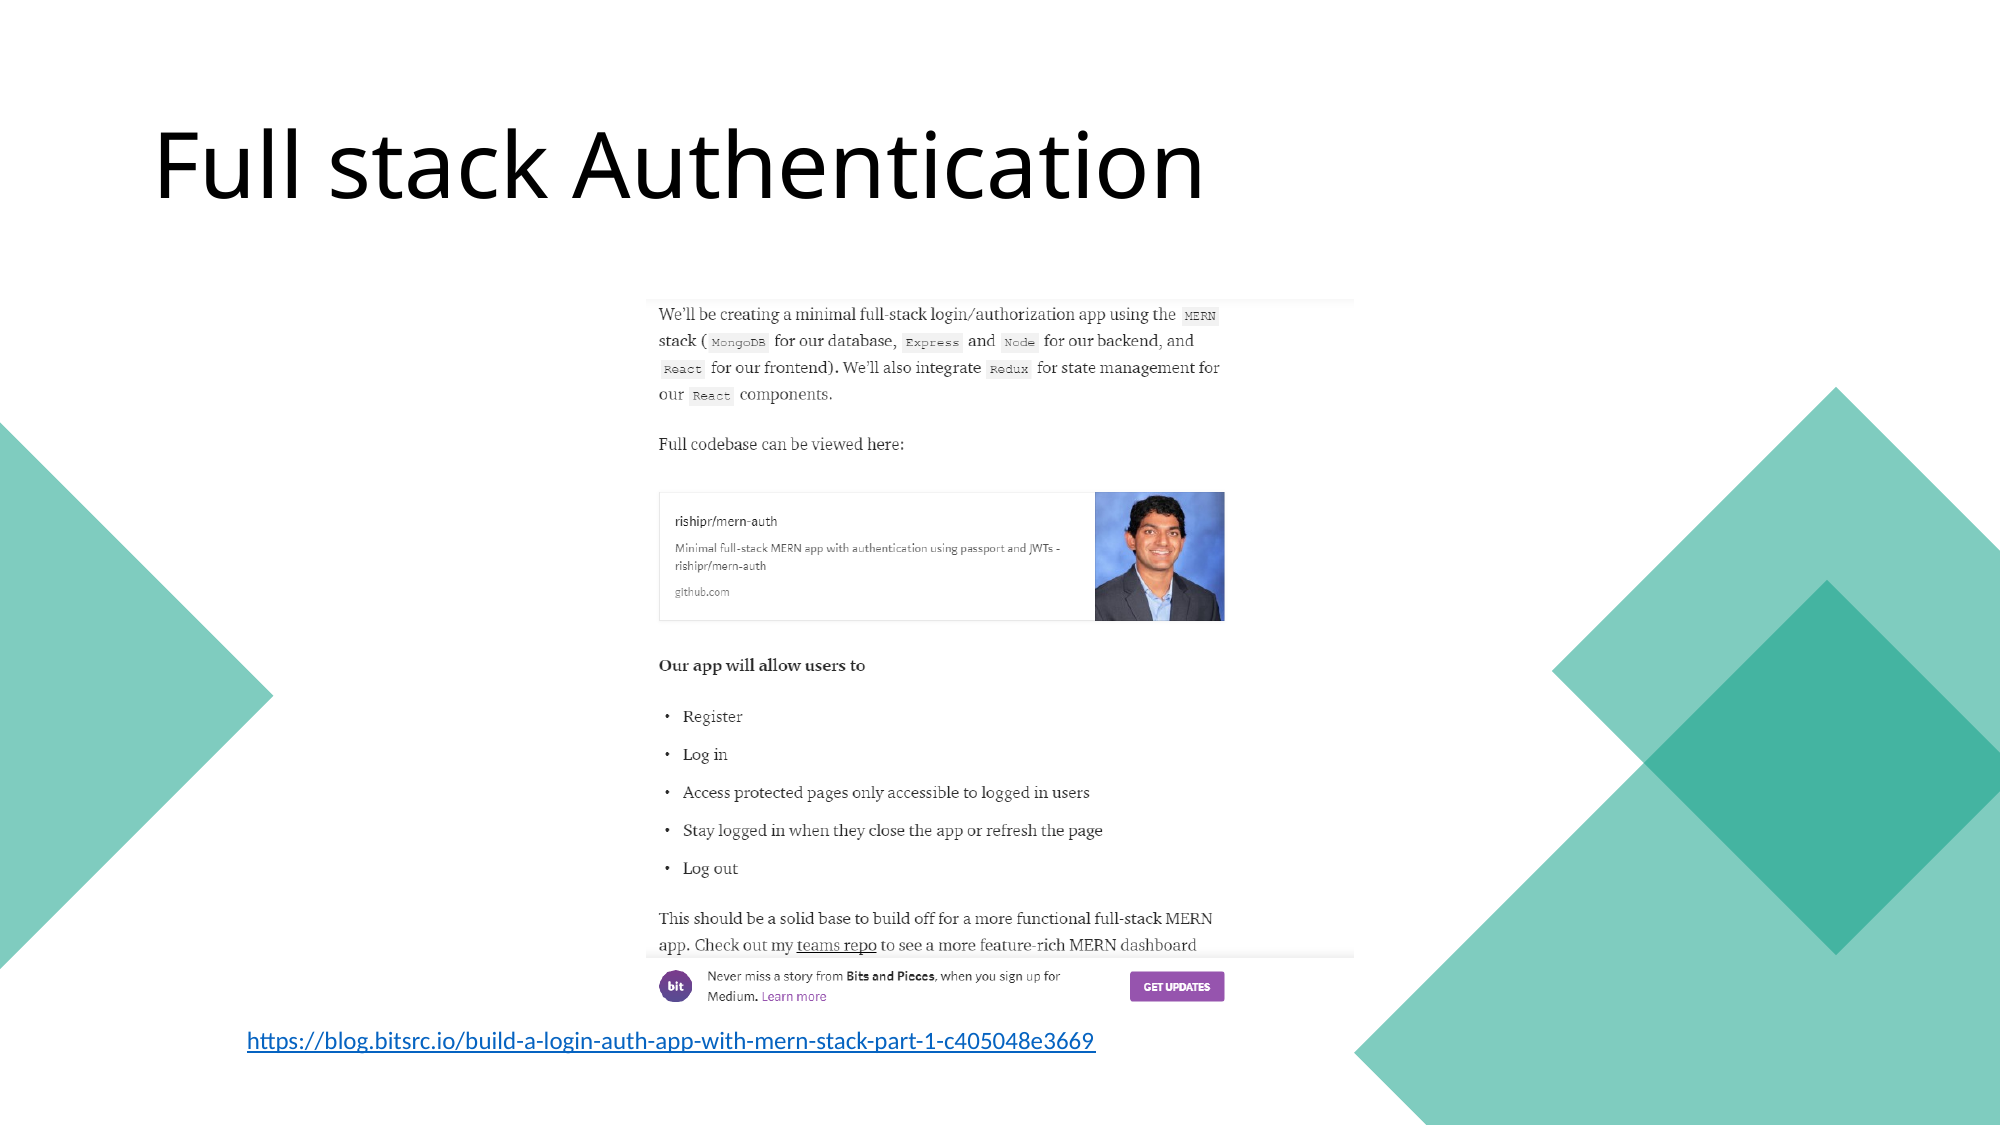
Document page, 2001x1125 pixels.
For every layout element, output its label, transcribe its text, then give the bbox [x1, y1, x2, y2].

title Full stack Authentication [137, 59, 1863, 278]
text_box [1550, 385, 2000, 957]
text_box [0, 421, 275, 971]
text_box https://blog.bitsrc.io/build-a-login-auth-app-with-mern-stack-part-1-c405048e3669 [232, 1017, 1725, 1062]
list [646, 299, 1354, 1014]
text_box [1362, 763, 2000, 1125]
